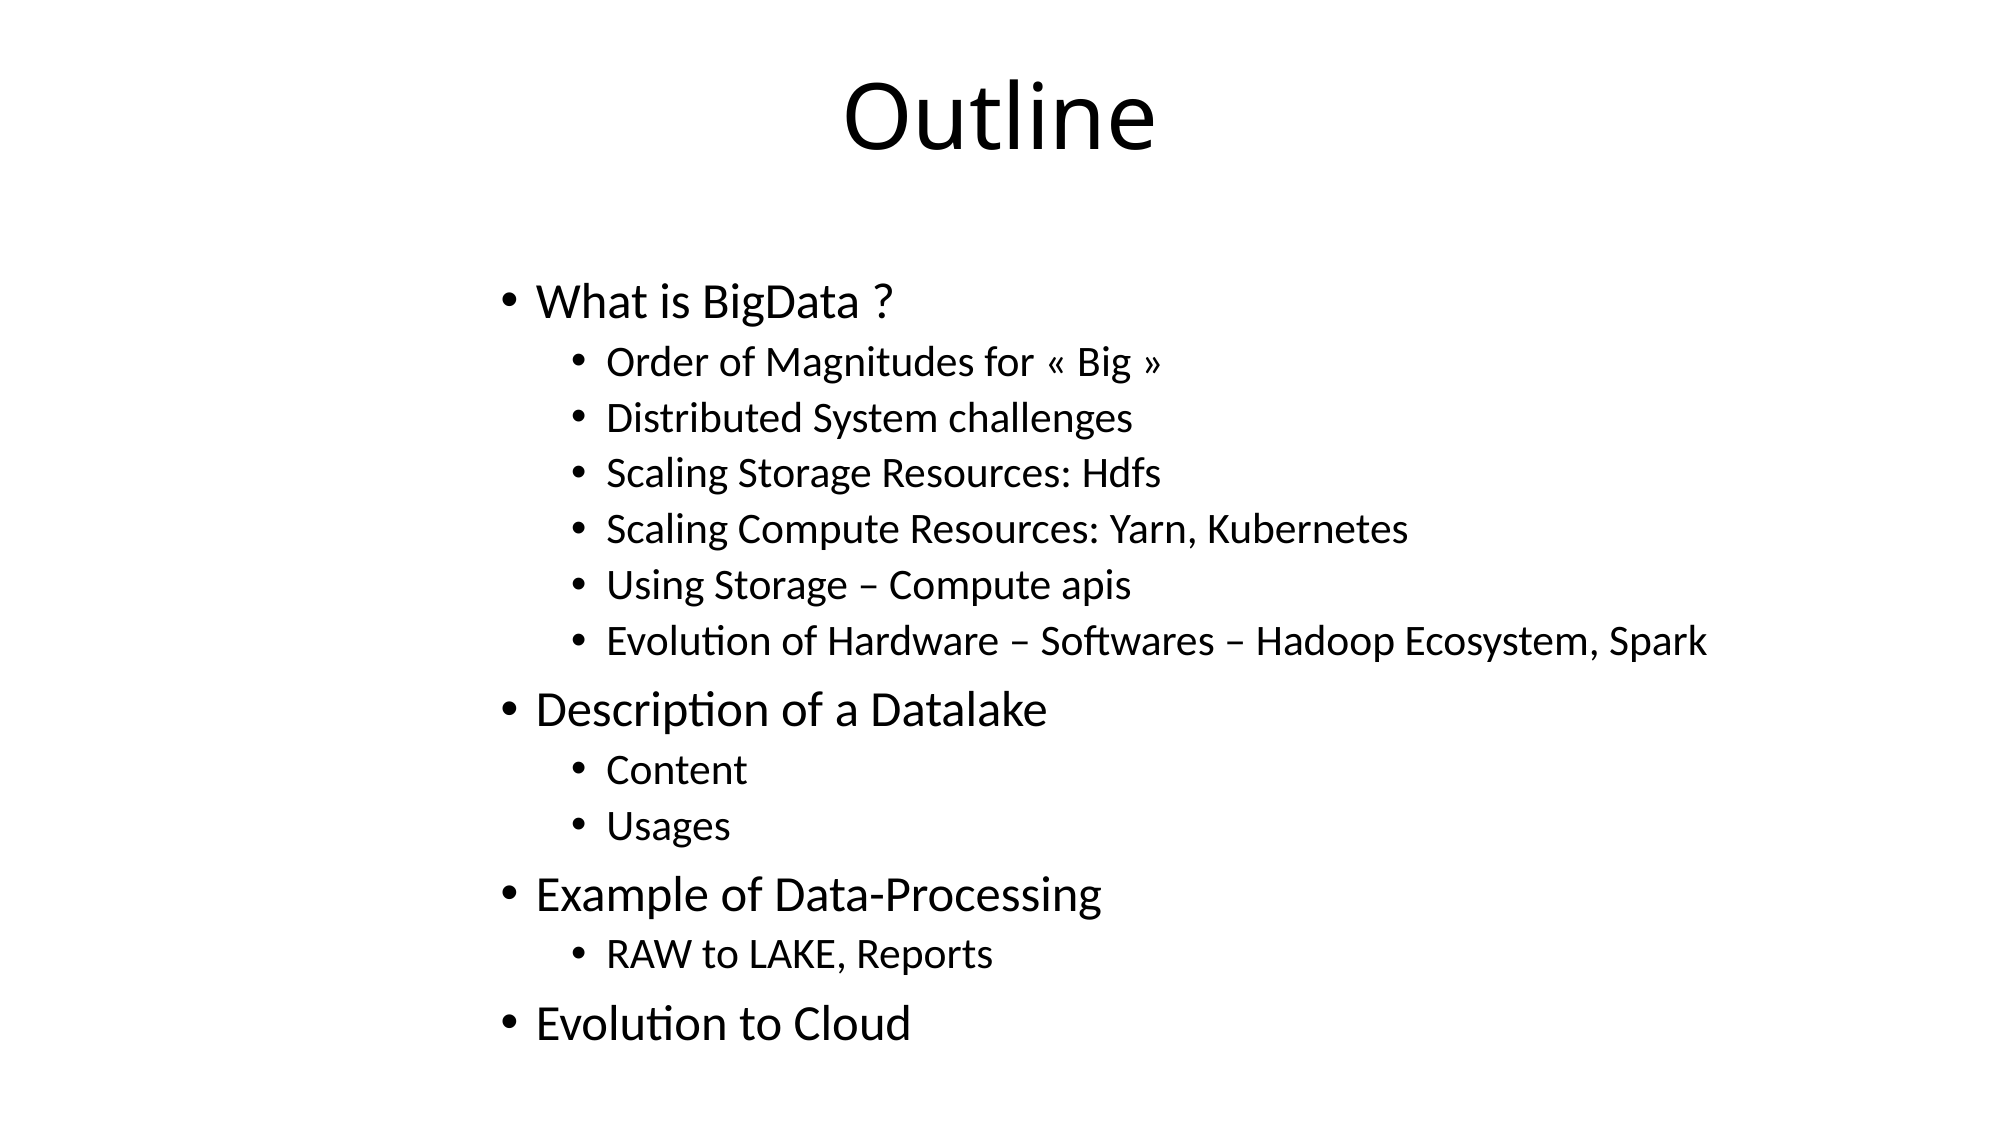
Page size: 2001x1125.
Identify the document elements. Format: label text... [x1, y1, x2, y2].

title Outline [137, 11, 1863, 229]
list What is BigData ? Order of Magnitudes for « Big » Distributed System challenges Scaling Storage Resources: Hdfs Scaling Compute Resources: Yarn, Kubernetes Using Storage – Compute apis Evolution of Hardware – Softwares – Hadoop Ecosystem, Spark Description of a Datalake Content Usages Example of Data-Processing RAW to LAKE, Reports Evolution to Cloud [485, 267, 1869, 1066]
